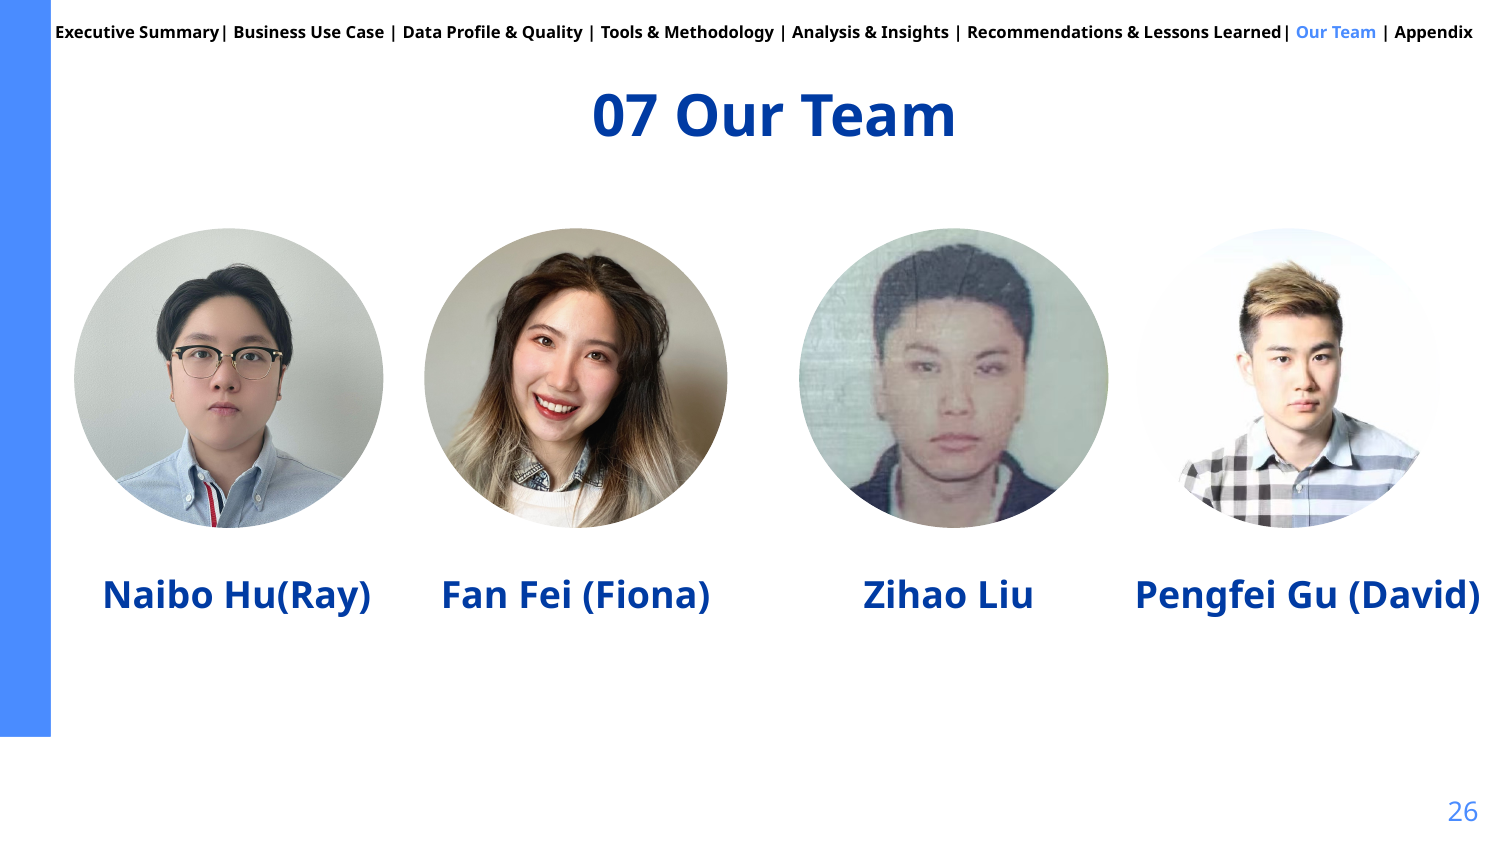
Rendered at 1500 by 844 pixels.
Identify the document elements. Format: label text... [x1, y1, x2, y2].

subtitle Naibo Hu(Ray) [51, 556, 390, 624]
subtitle Zihao Liu [763, 556, 1078, 624]
picture [798, 228, 1109, 529]
text_box [0, 0, 51, 737]
title 07 Our Team [142, 62, 1408, 157]
subtitle Pengfei Gu (David) [1078, 556, 1500, 624]
picture [1136, 228, 1441, 529]
picture [73, 228, 384, 529]
text_box Executive Summary| Business Use Case | Data Profile & Quality | Tools & Methodology | Analysis & Insights | Recommendations & Lessons Learned| Our Team | Appendix [40, 11, 1500, 52]
picture [424, 228, 728, 529]
subtitle Fan Fei (Fiona) [390, 556, 762, 624]
slide_number 26 [1403, 779, 1494, 844]
